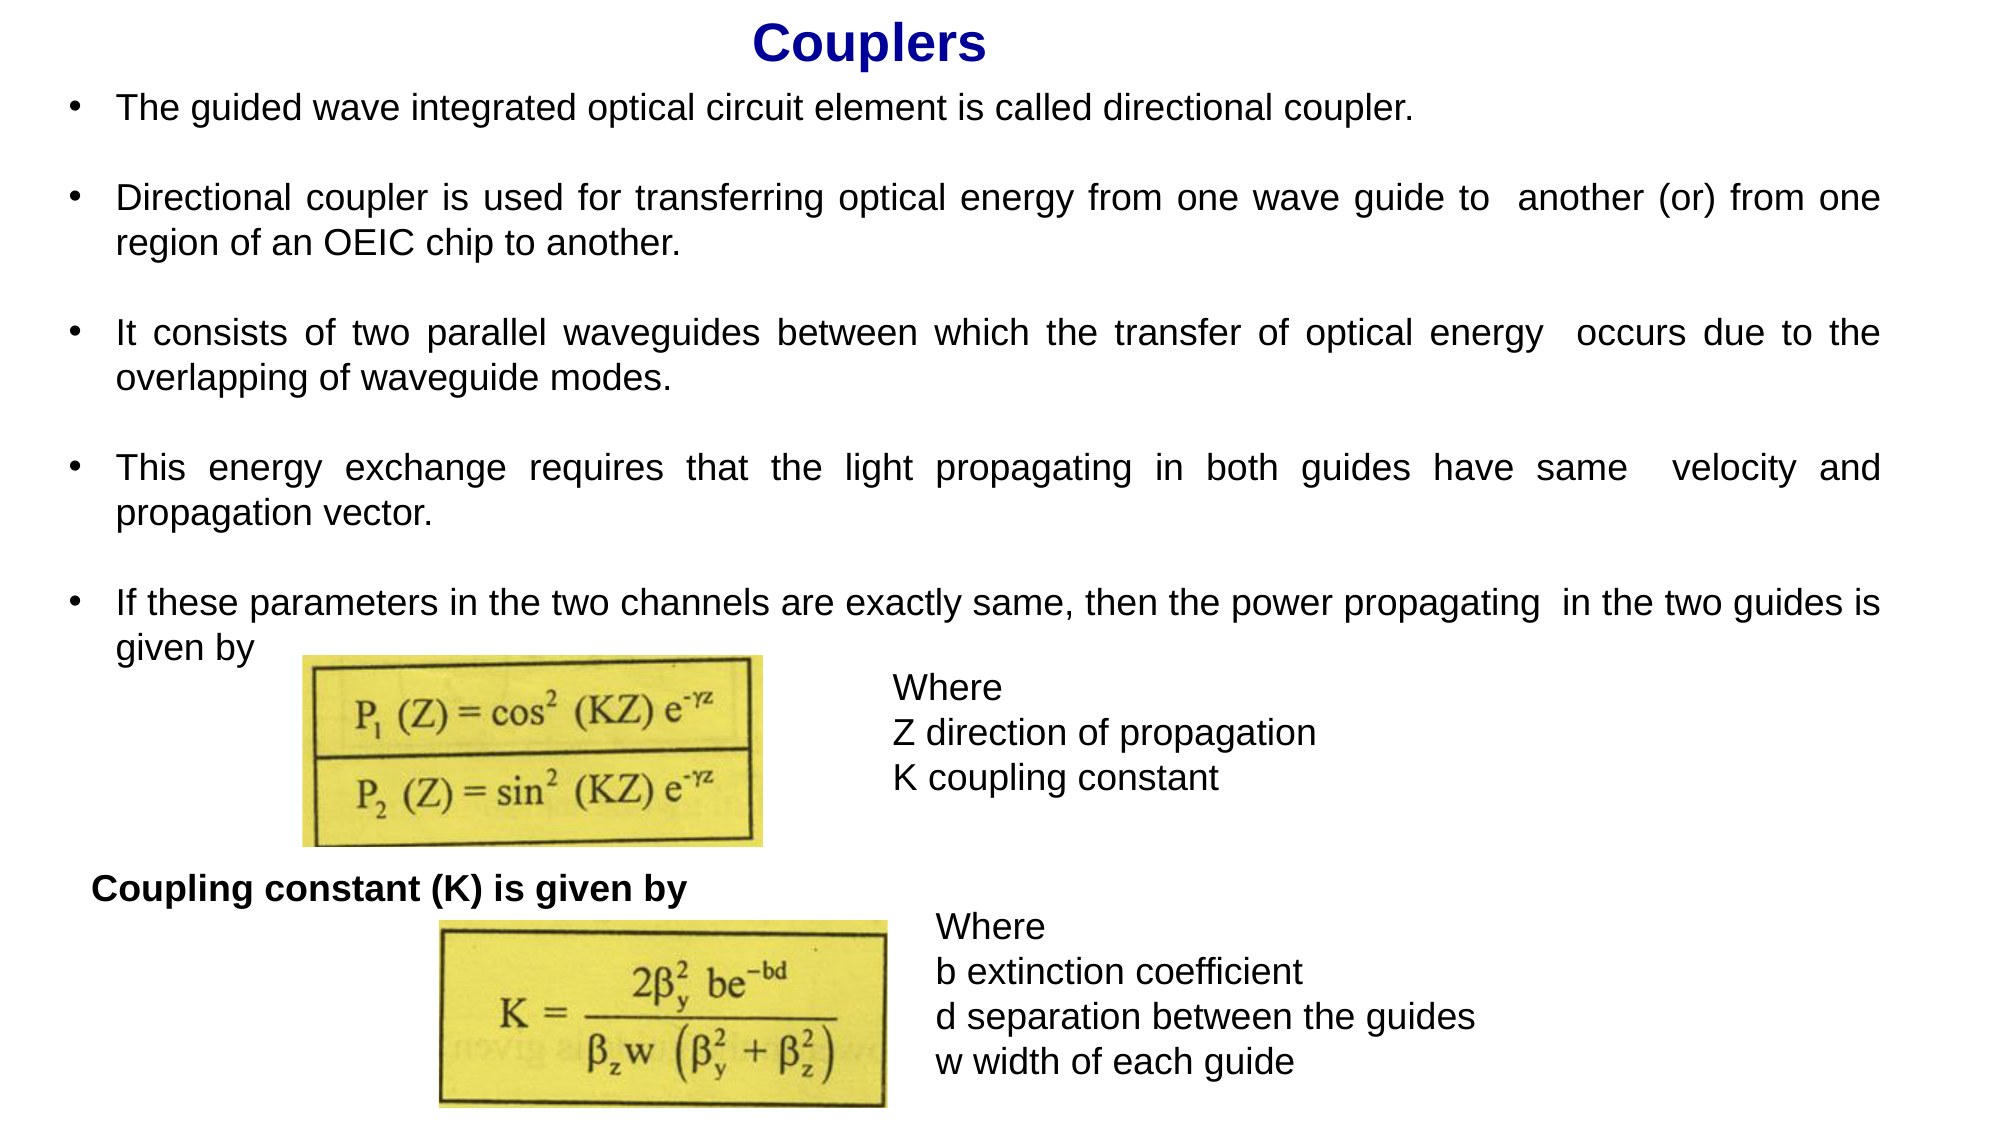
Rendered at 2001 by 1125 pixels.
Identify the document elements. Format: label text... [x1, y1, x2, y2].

text_box Coupling constant (K) is given by [76, 856, 714, 917]
text_box The guided wave integrated optical circuit element is called directional coupler. Directional coupler is used for transferring optical energy from one wave guide to another (or) from one region of an OEIC chip to another. It consists of two parallel waveguides between which the transfer of optical energy occurs due to the overlapping of waveguide modes. This energy exchange requires that the light propagating in both guides have same velocity and propagation vector. If these parameters in the two channels are exactly same, then the power propagating in the two guides is given by [54, 75, 1897, 766]
picture [301, 655, 764, 847]
text_box Couplers [737, 0, 1019, 75]
text_box Where b extinction coefficient d separation between the guides w width of each guide [920, 895, 1549, 1090]
picture [438, 919, 888, 1108]
text_box Where Z direction of propagation K coupling constant [878, 655, 1498, 806]
